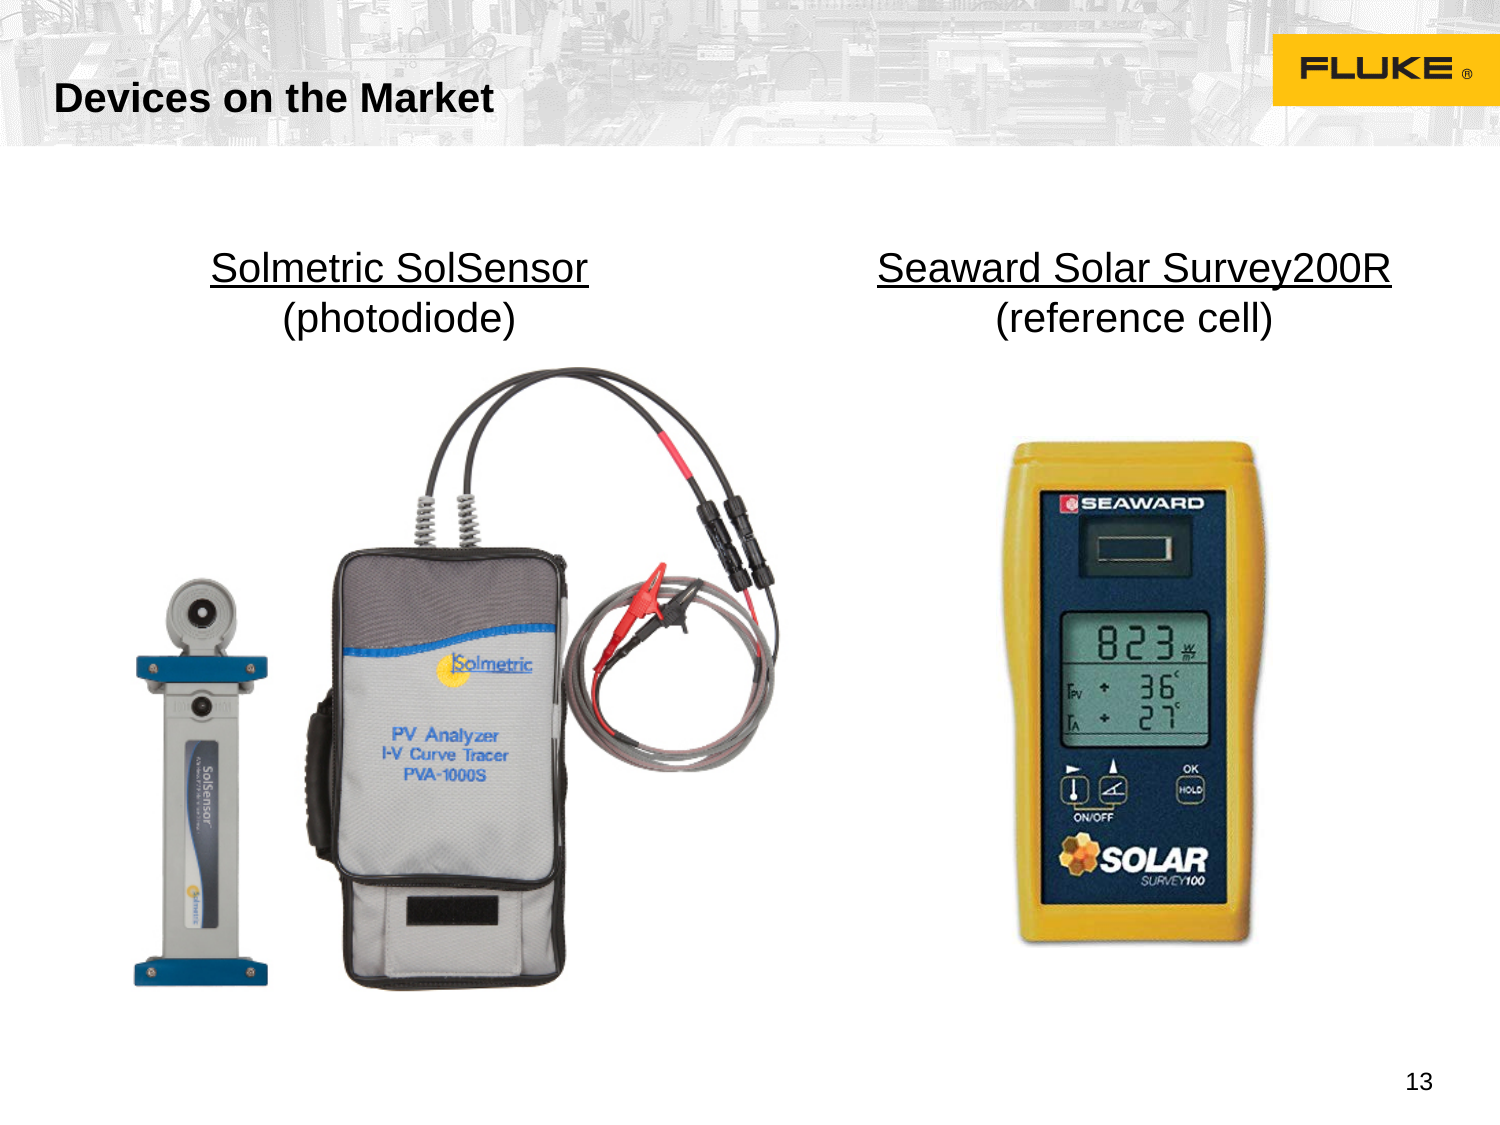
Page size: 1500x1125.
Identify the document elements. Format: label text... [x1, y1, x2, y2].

text_box Seaward Solar Survey200R (reference cell) [861, 233, 1408, 349]
title Devices on the Market [38, 53, 1260, 144]
picture [0, 0, 1500, 1125]
text_box Solmetric SolSensor (photodiode) [175, 233, 624, 349]
text_box 13 [1390, 1058, 1472, 1104]
